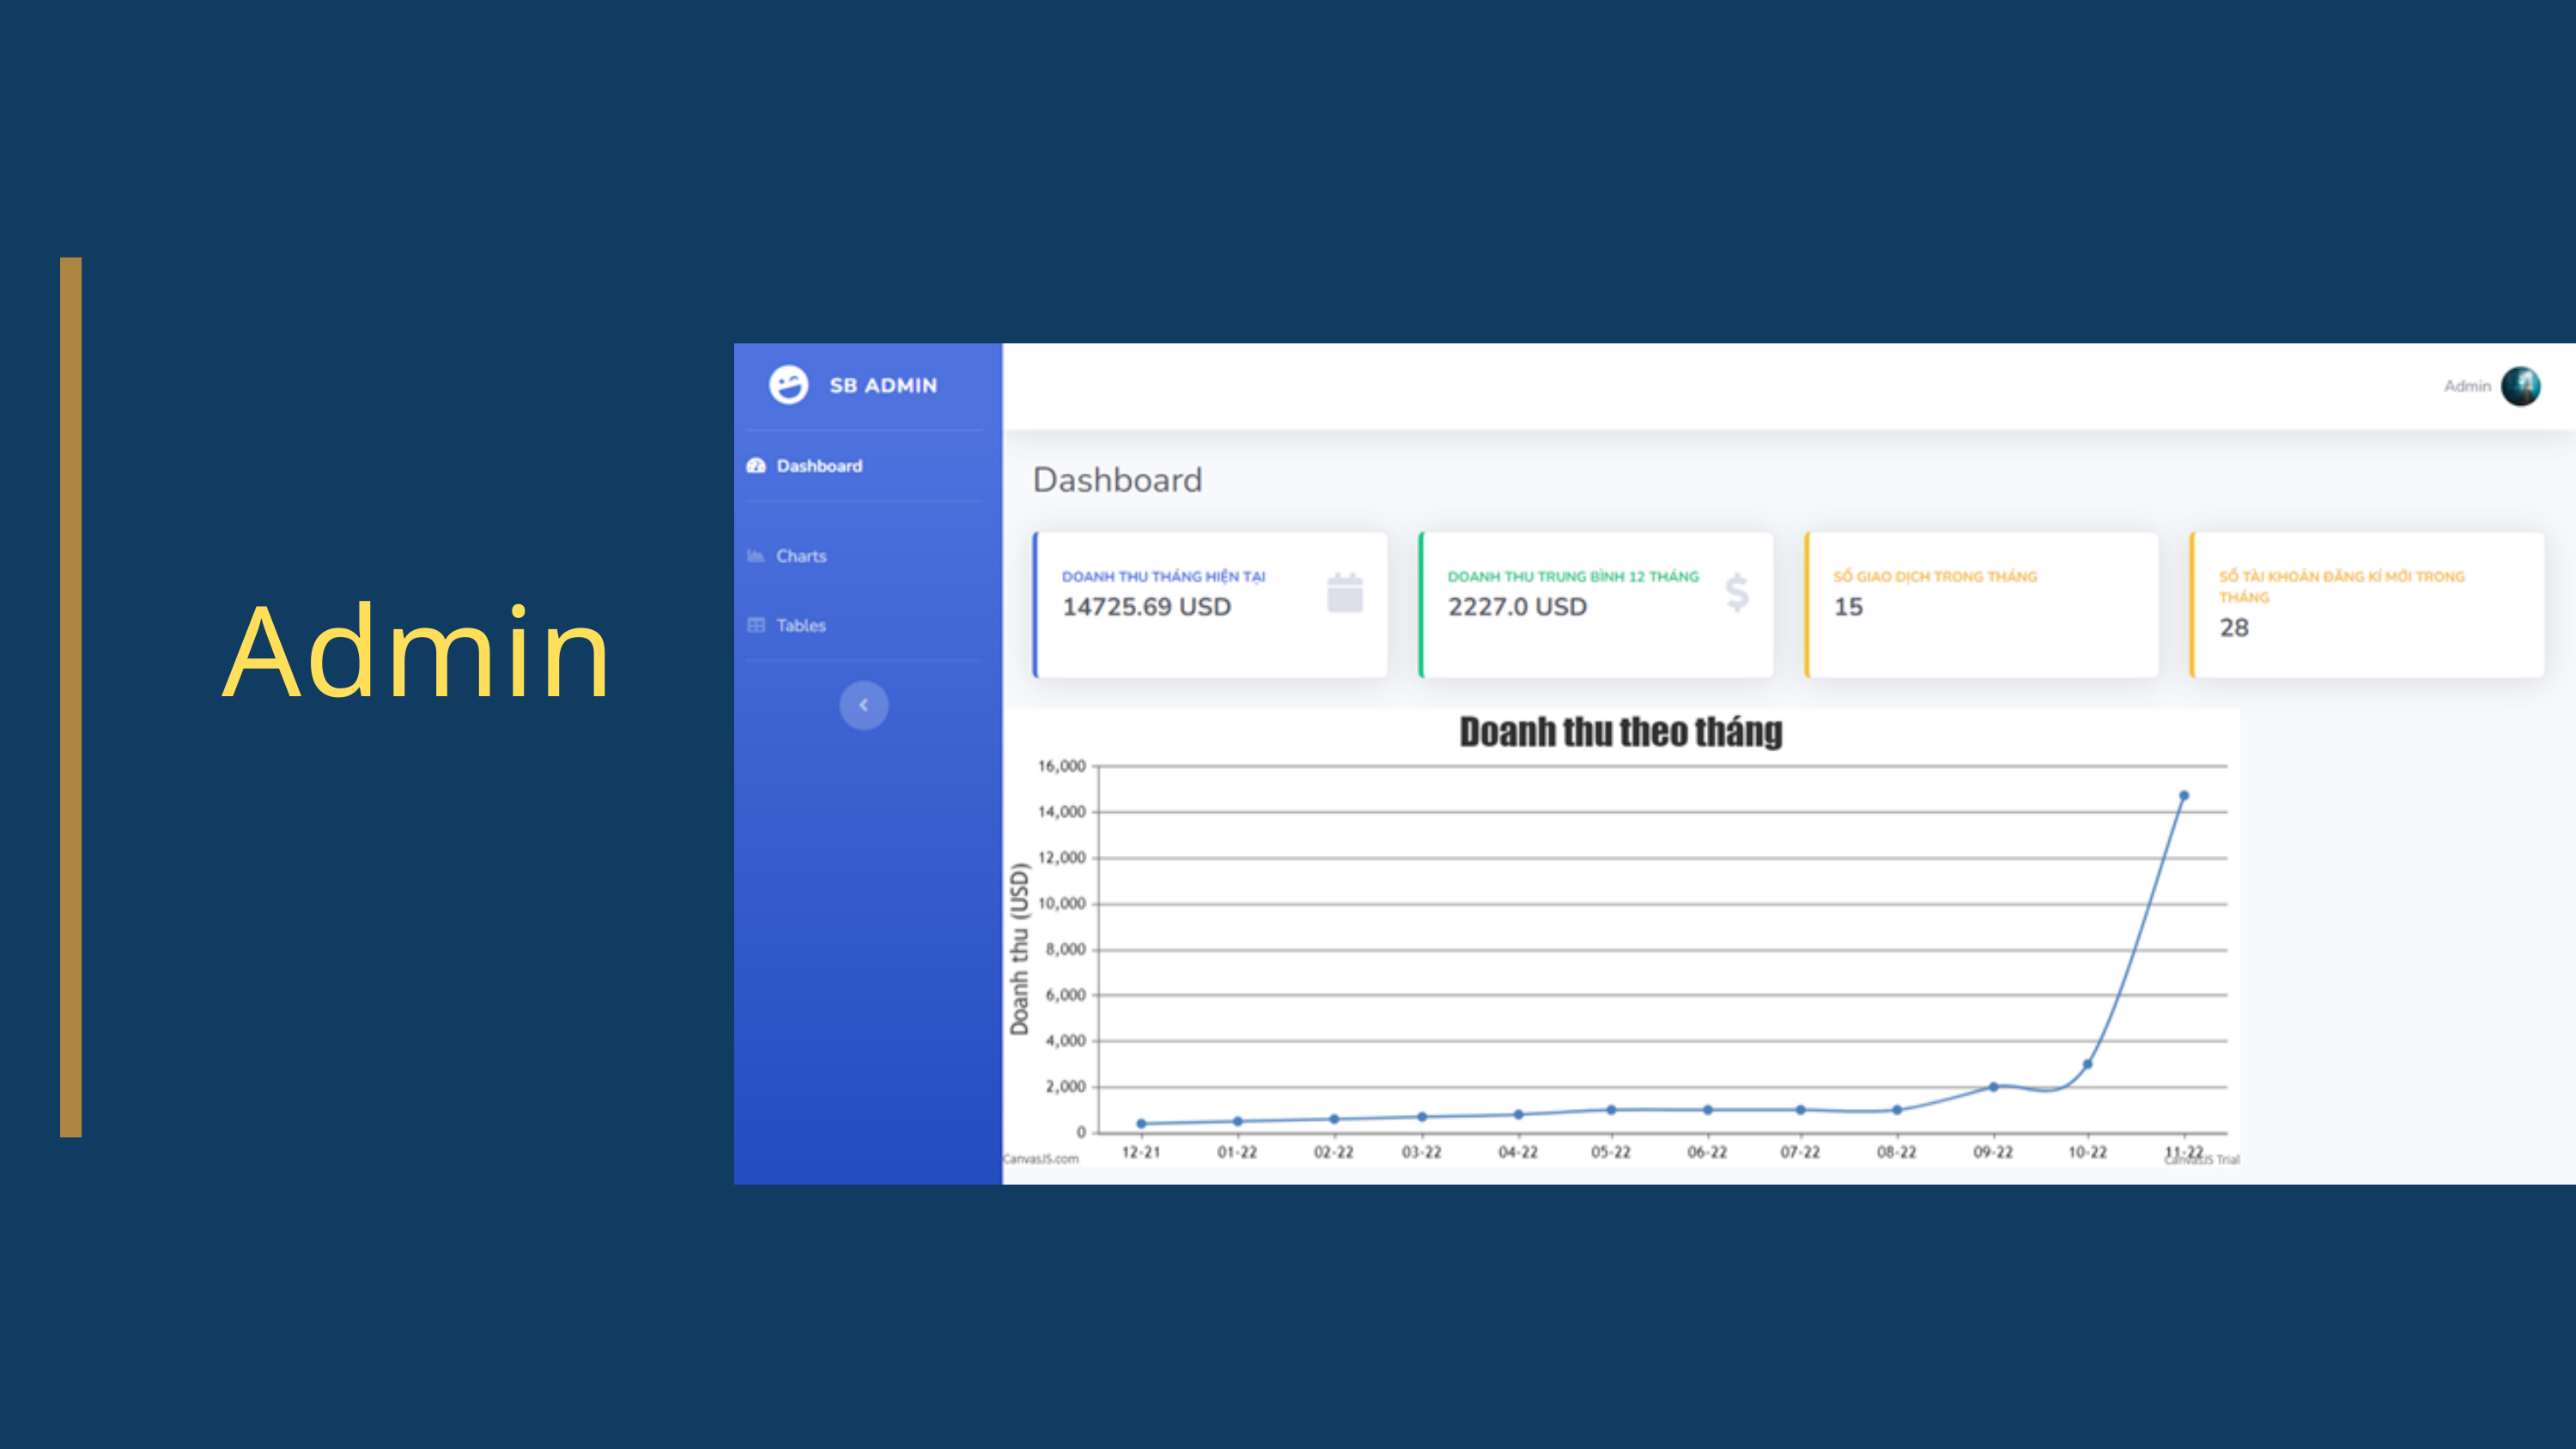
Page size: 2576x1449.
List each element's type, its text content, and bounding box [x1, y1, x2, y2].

picture [734, 343, 2576, 1185]
text_box [60, 257, 82, 571]
text_box [60, 722, 82, 1137]
text_box Admin [0, 571, 728, 722]
